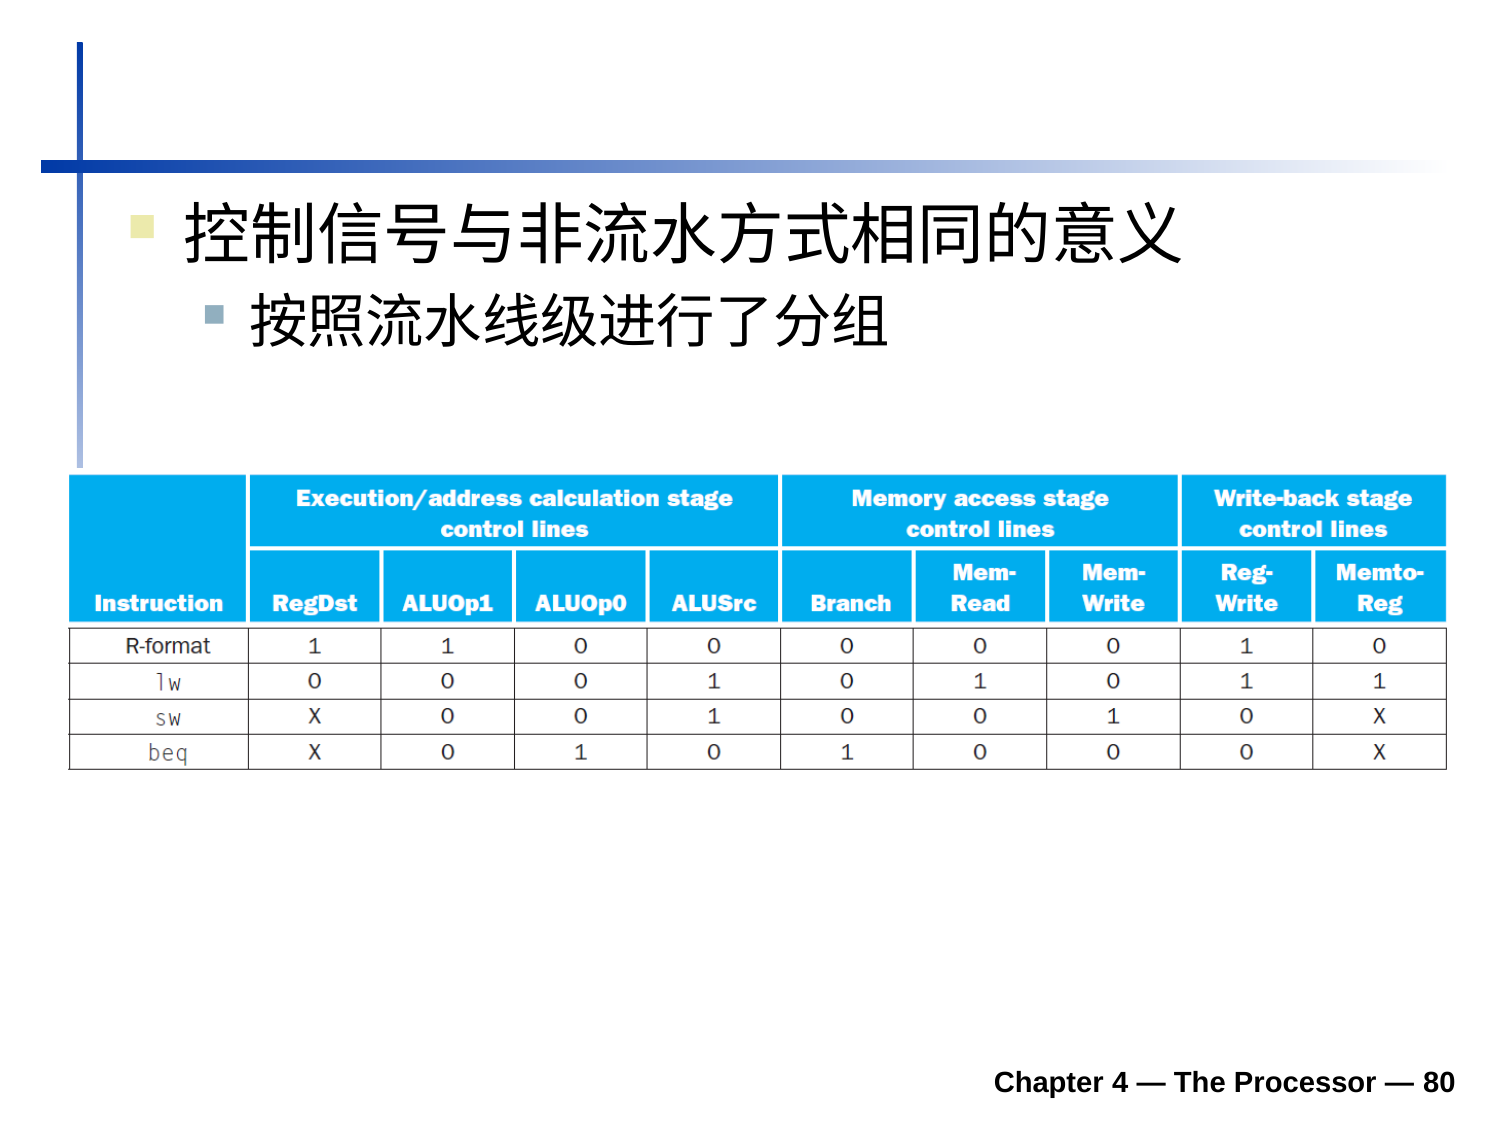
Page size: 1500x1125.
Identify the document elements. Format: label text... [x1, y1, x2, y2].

picture [64, 467, 1451, 776]
footer Chapter 4 — The Processor — 80 [277, 1046, 1471, 1106]
list 控制信号与非流水方式相同的意义 按照流水线级进行了分组 [112, 184, 1469, 433]
